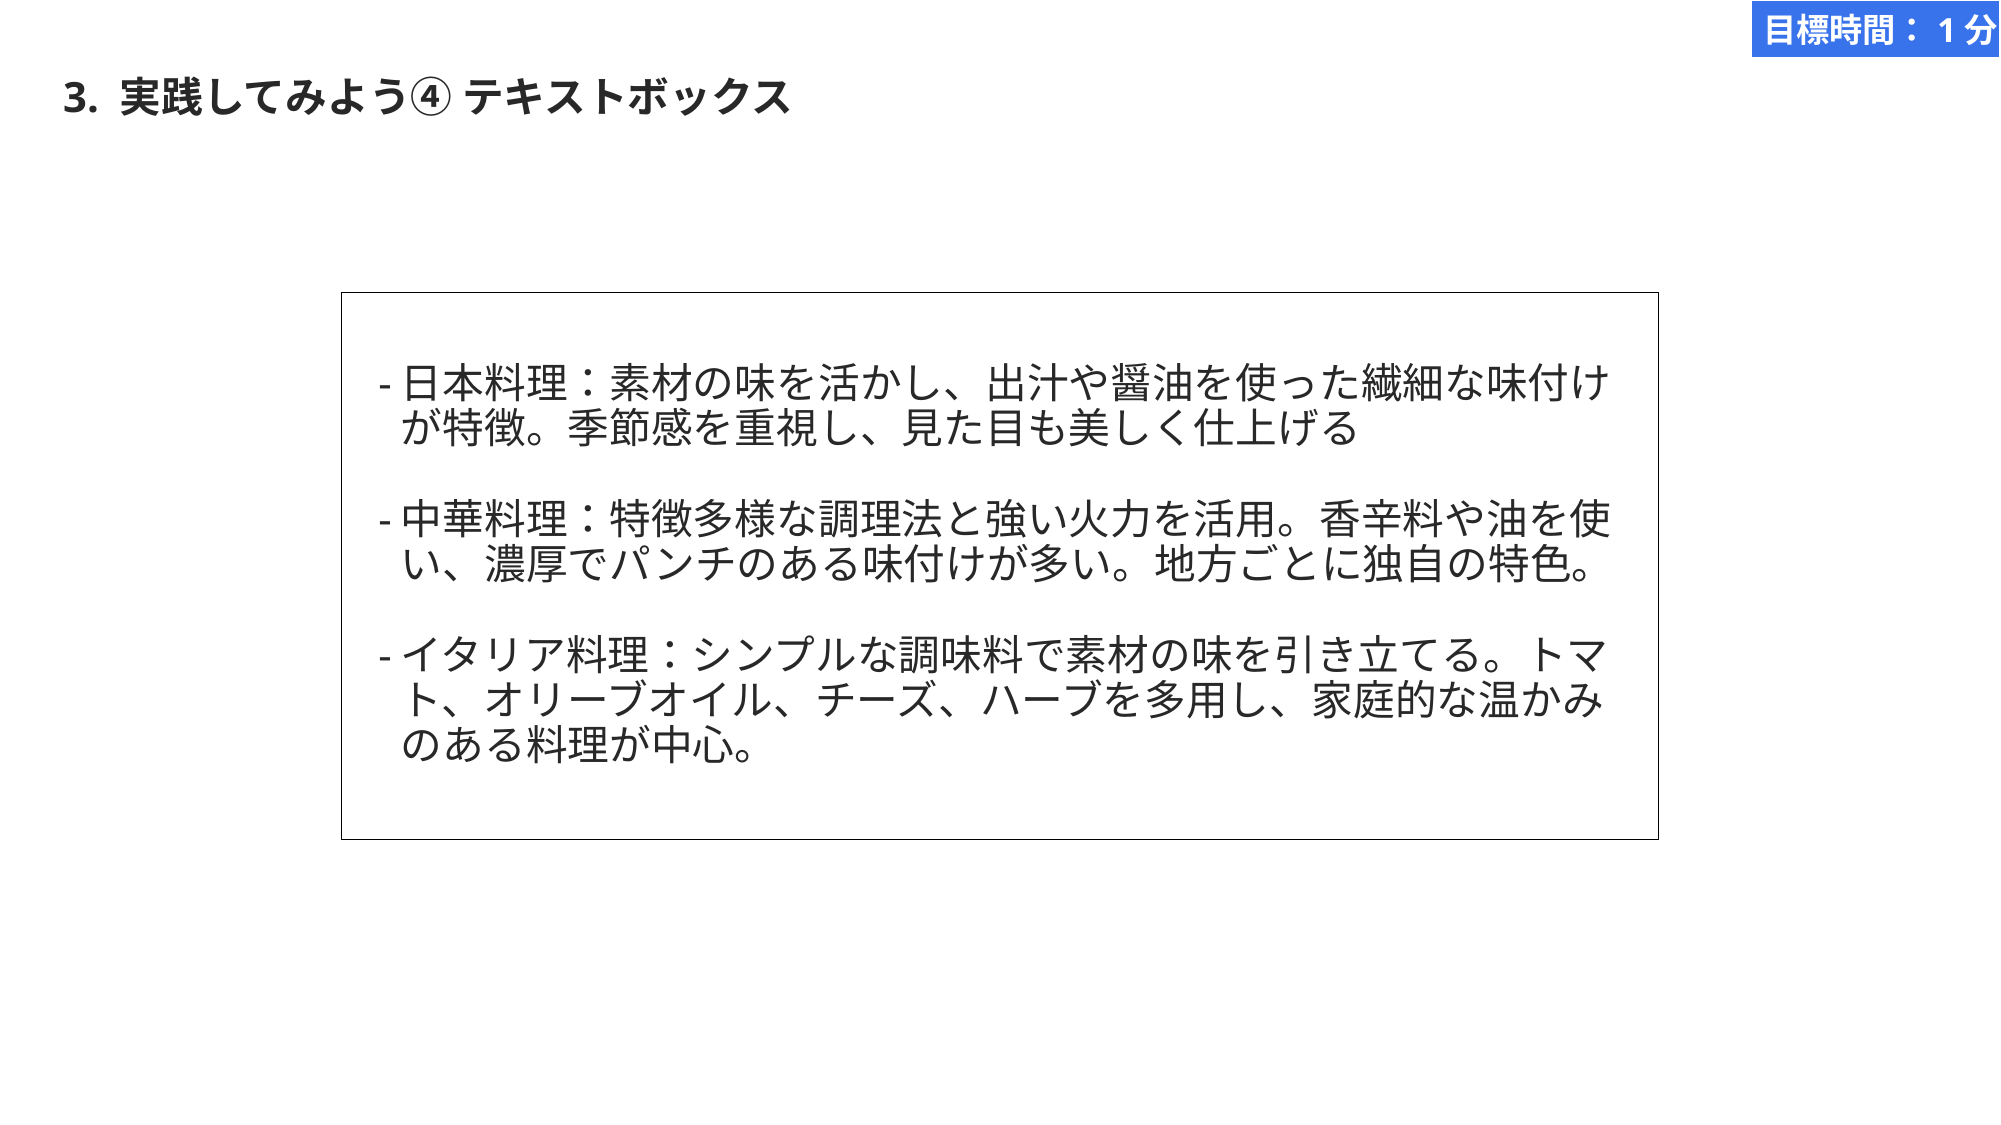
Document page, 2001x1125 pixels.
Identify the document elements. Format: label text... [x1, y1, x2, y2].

text_box 目標時間：1分 [1750, 0, 2000, 59]
title 3. 実践してみよう④ テキストボックス [57, 54, 1947, 144]
text_box 日本料理：素材の味を活かし、出汁や醤油を使った繊細な味付けが特徴。季節感を重視し、見た目も美しく仕上げる 中華料理：特徴多様な調理法と強い火力を活用。香辛料や油を使い、濃厚でパンチのある味付けが多い。地方ごとに独自の特色。 イタリア料理：シンプルな調味料で素材の味を引き立てる。トマト、オリーブオイル、チーズ、ハーブを多用し、家庭的な温かみのある料理が中心。 [341, 292, 1659, 840]
